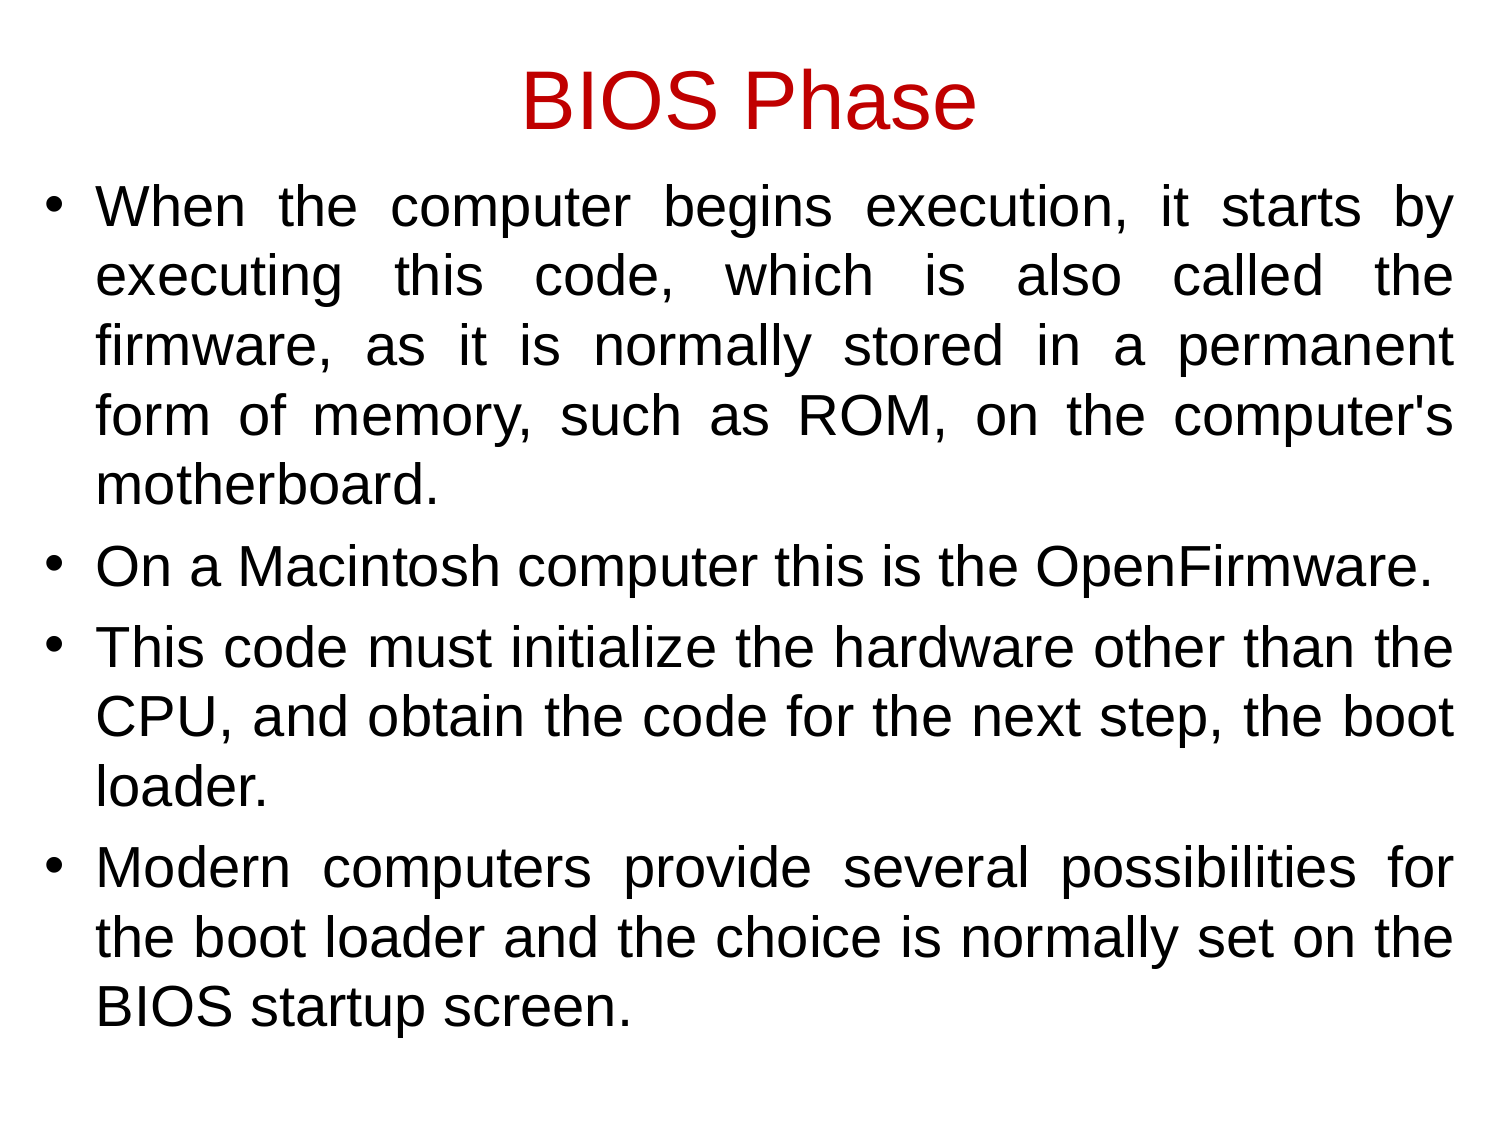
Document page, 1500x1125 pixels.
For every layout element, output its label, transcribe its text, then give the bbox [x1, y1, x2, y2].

text_box When the computer begins execution, it starts by executing this code, which is also called the firmware, as it is normally stored in a permanent form of memory, such as ROM, on the computer's motherboard. On a Macintosh computer this is the OpenFirmware. This code must initialize the hardware other than the CPU, and obtain the code for the next step, the boot loader. Modern computers provide several possibilities for the boot loader and the choice is normally set on the BIOS startup screen. [29, 160, 1471, 1106]
text_box BIOS Phase [75, 19, 1425, 160]
